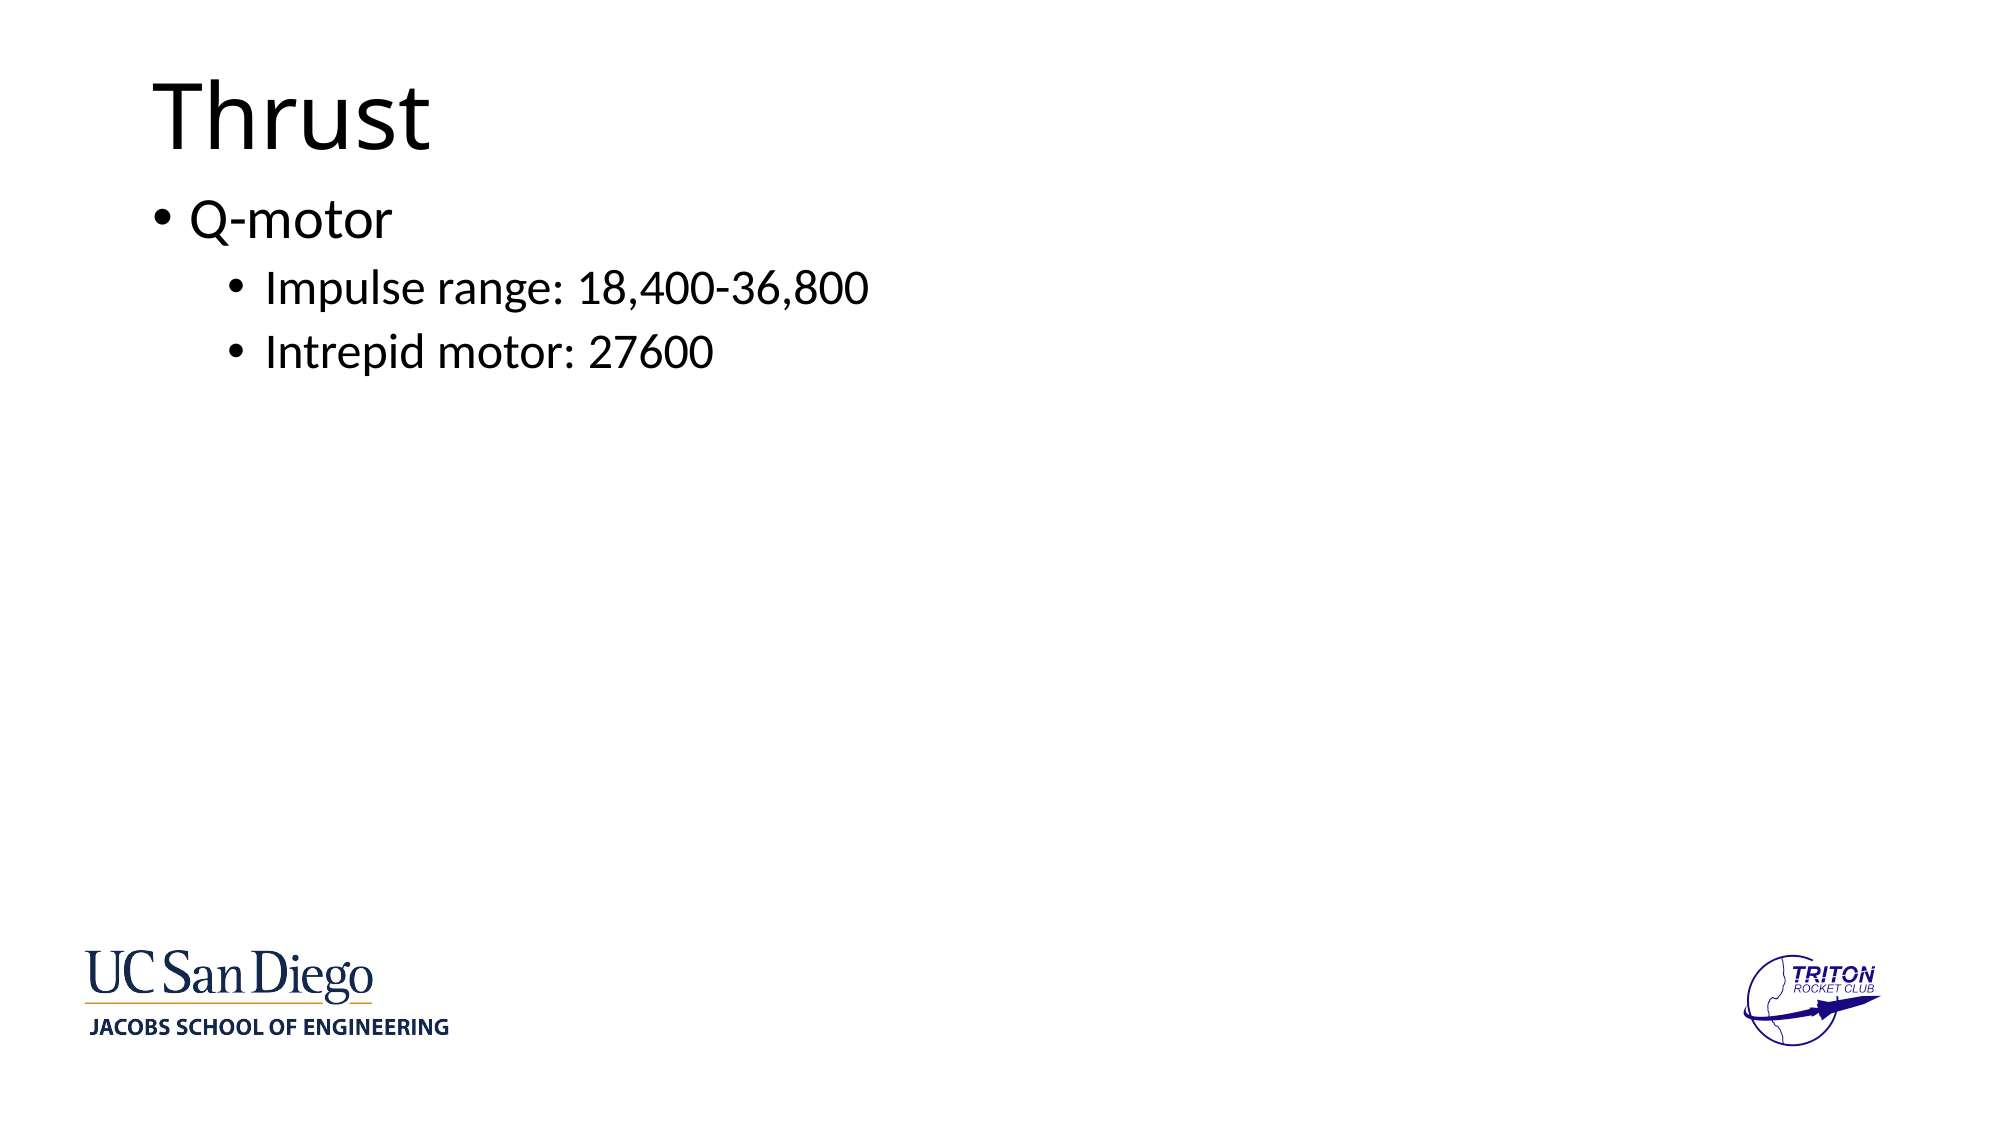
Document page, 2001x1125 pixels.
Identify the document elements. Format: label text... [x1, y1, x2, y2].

list Q-motor Impulse range: 18,400-36,800 Intrepid motor: 27600 [137, 180, 1015, 1014]
picture [1740, 928, 1885, 1073]
title Thrust [137, 59, 1863, 181]
picture [84, 949, 449, 1036]
